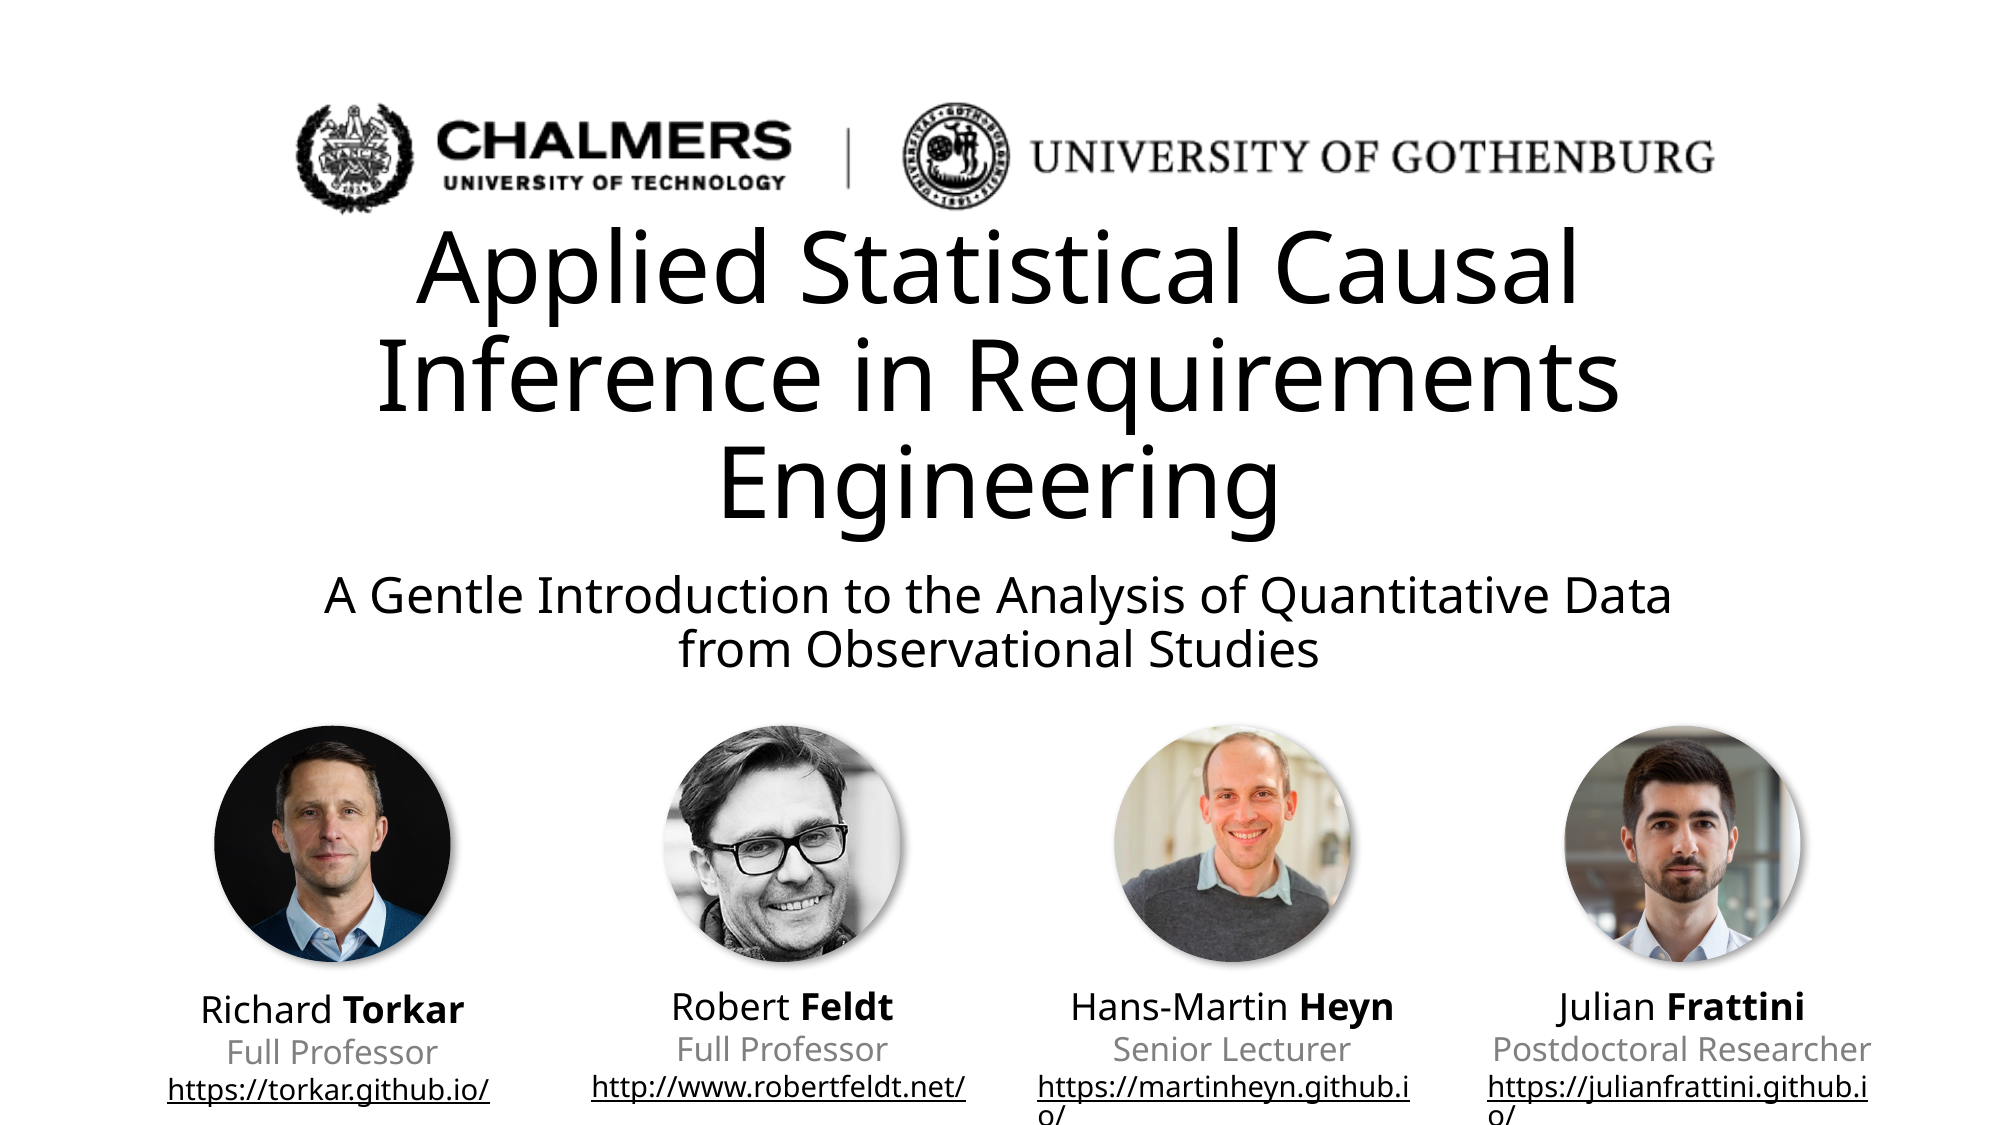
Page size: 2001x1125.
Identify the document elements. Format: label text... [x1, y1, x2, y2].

text_box Richard Torkar Full Professor https://torkar.github.io/ [122, 978, 542, 1118]
text_box [1562, 724, 1803, 964]
text_box [212, 724, 453, 964]
text_box [1112, 724, 1353, 964]
picture [221, 63, 1778, 260]
text_box Hans-Martin Heyn Senior Lecturer https://martinheyn.github.io/ [1022, 976, 1442, 1125]
subtitle A Gentle Introduction to the Analysis of Quantitative Data from Observational Studies [249, 562, 1750, 835]
title Applied Statistical Causal Inference in Requirements Engineering [249, 246, 1750, 549]
text_box Julian Frattini Postdoctoral Researcher https://julianfrattini.github.io/ [1472, 976, 1892, 1125]
text_box Robert Feldt Full Professor http://www.robertfeldt.net/ [572, 976, 992, 1116]
text_box [662, 724, 903, 964]
